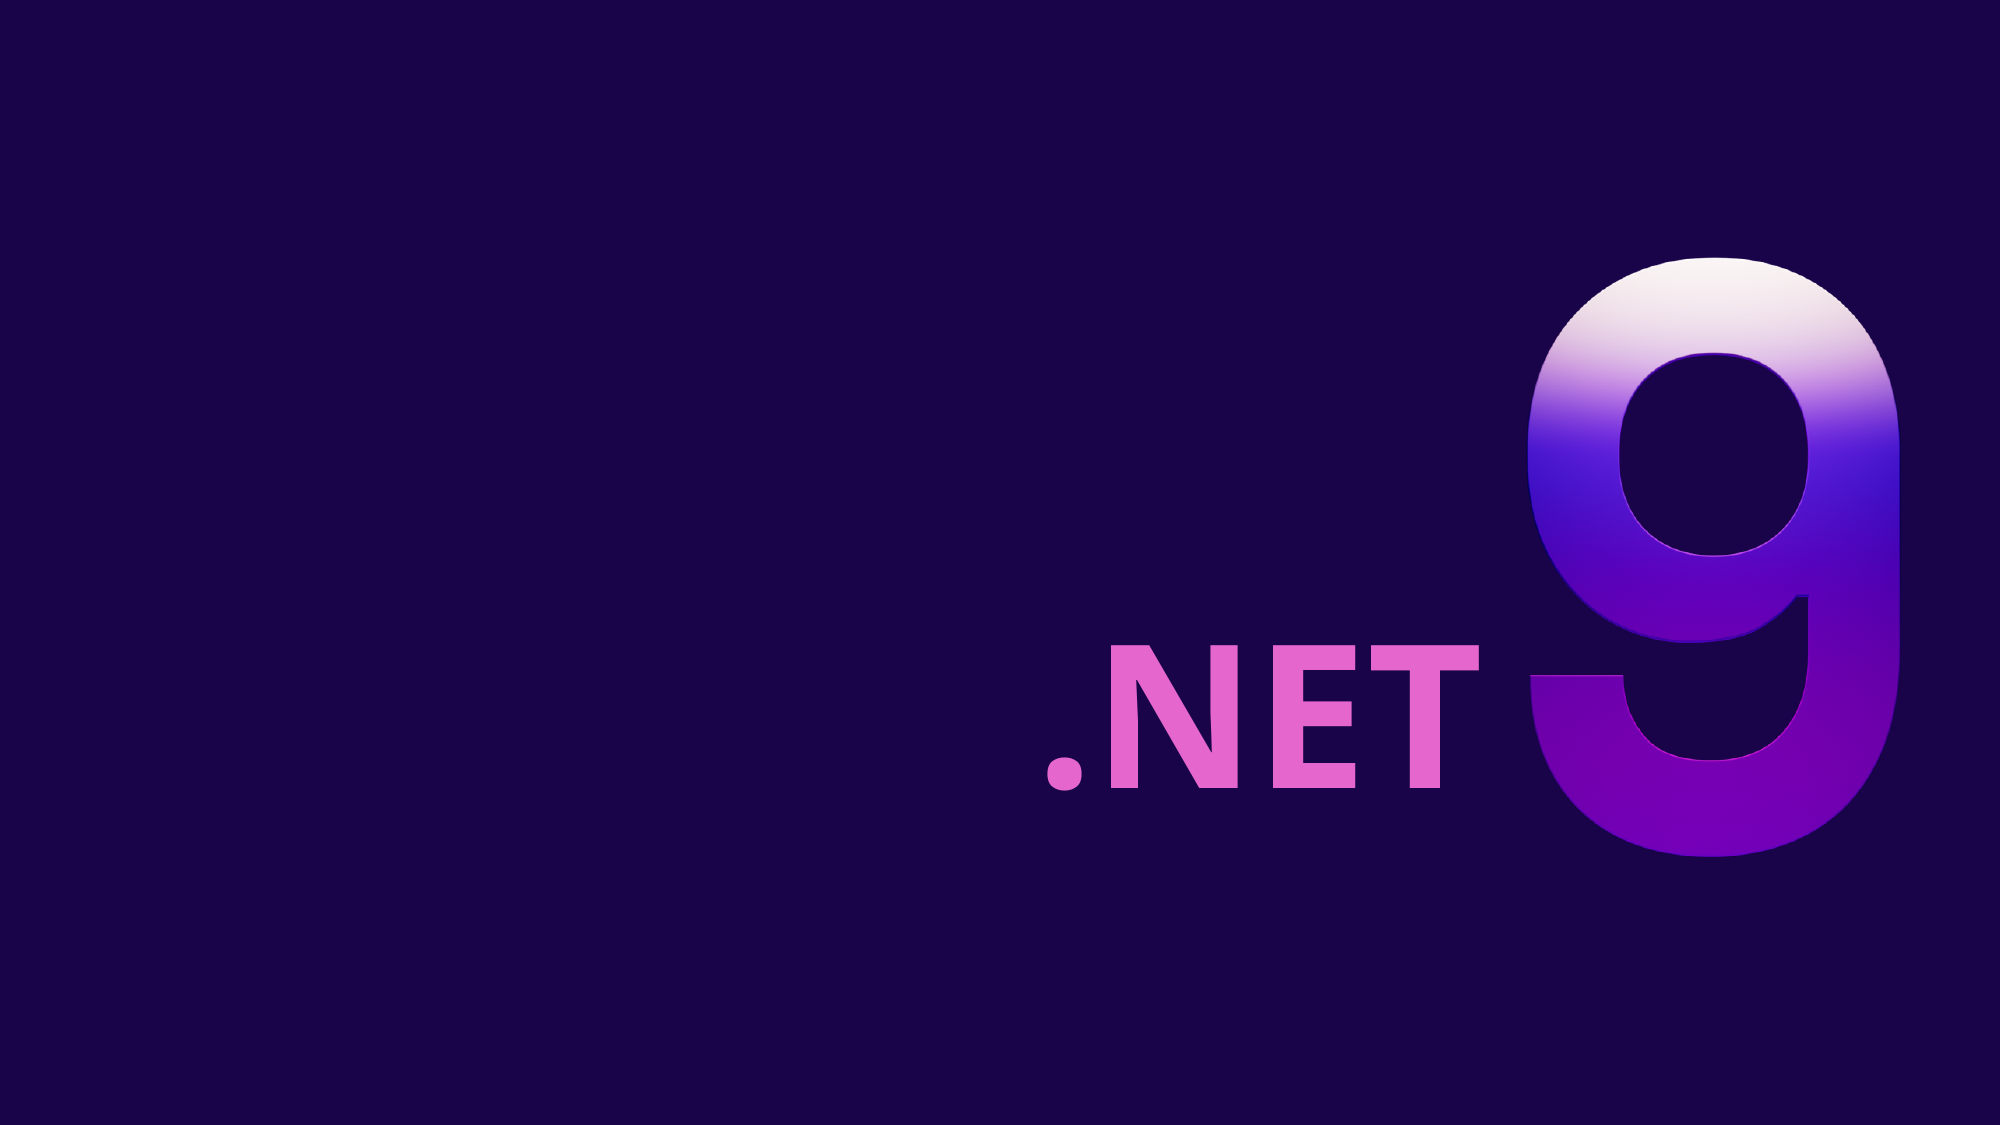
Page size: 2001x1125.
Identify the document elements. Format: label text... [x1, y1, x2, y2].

picture [1362, 166, 2001, 959]
title .NET [1036, 671, 1498, 843]
